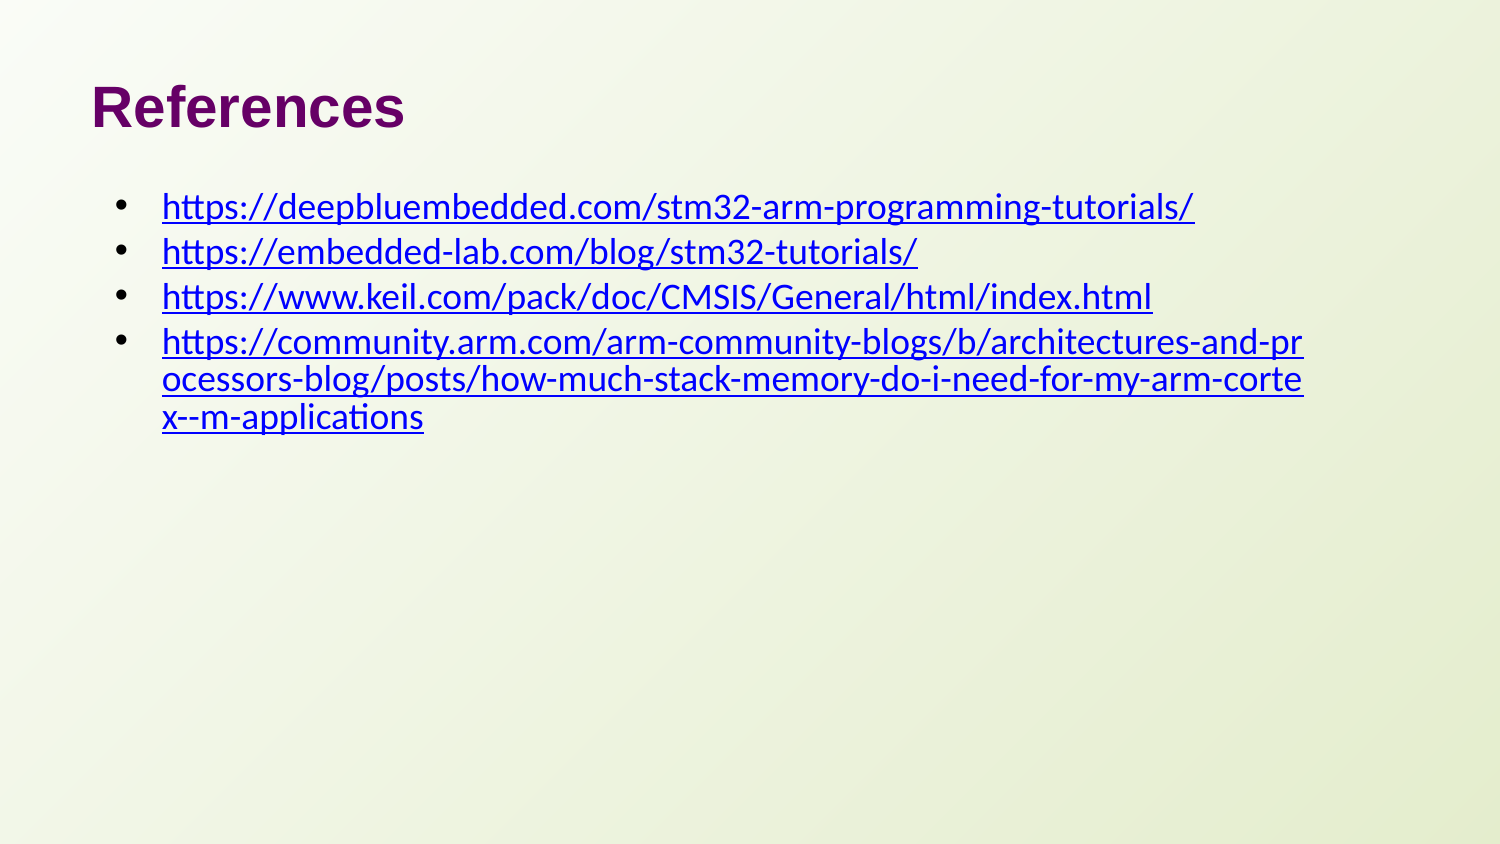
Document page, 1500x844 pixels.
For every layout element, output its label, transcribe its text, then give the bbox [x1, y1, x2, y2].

text_box https://deepbluembedded.com/stm32-arm-programming-tutorials/ https://embedded-lab.com/blog/stm32-tutorials/ https://www.keil.com/pack/doc/CMSIS/General/html/index.html https://community.arm.com/arm-community-blogs/b/architectures-and-processors-blog/posts/how-much-stack-memory-do-i-need-for-my-arm-cortex--m-applications [100, 174, 1329, 370]
title References [76, 33, 1427, 175]
